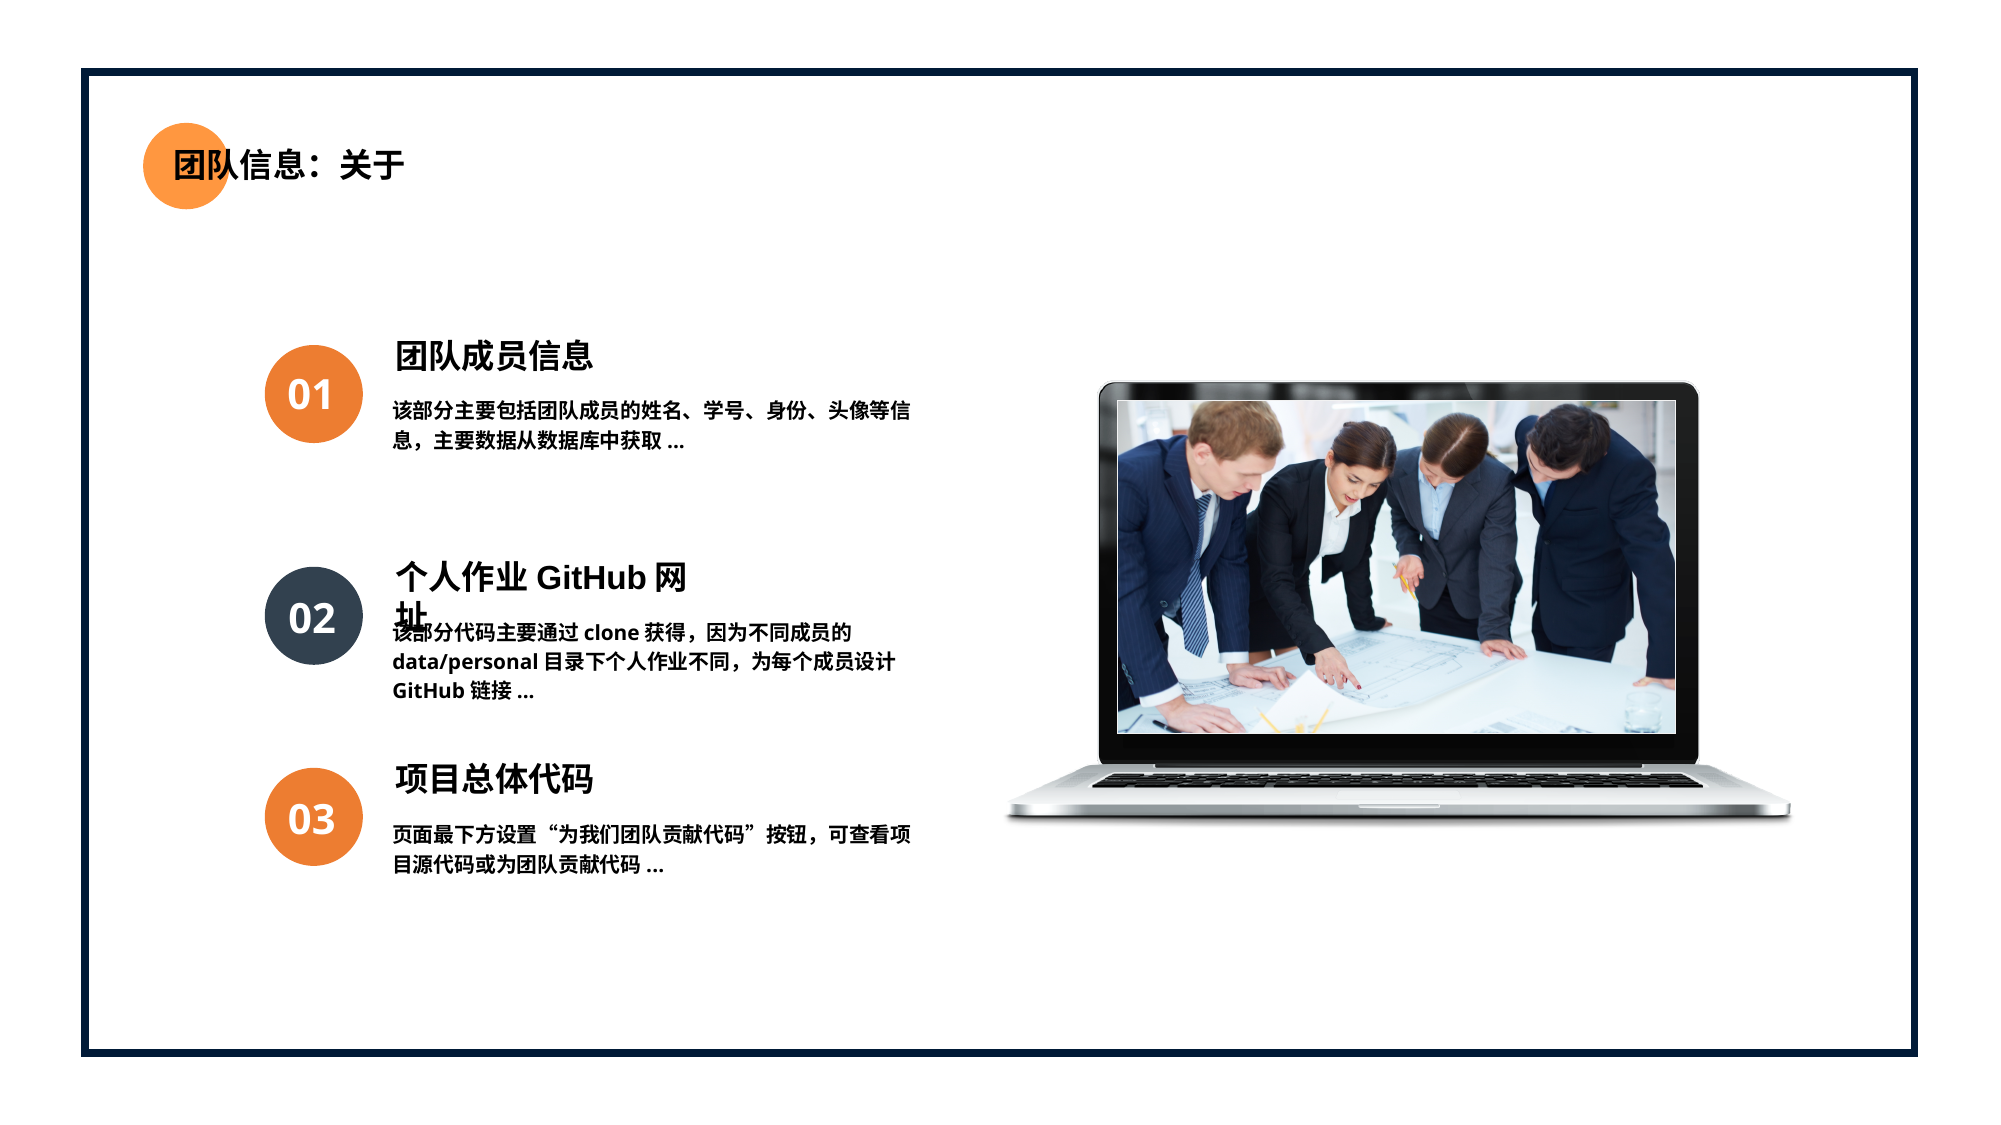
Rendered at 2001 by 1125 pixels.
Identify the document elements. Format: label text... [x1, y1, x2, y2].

text_box 02 [273, 584, 352, 649]
text_box [278, 345, 350, 360]
text_box [352, 585, 363, 647]
text_box [143, 122, 221, 210]
text_box [278, 851, 349, 866]
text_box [392, 556, 921, 732]
text_box [264, 368, 272, 420]
text_box [277, 649, 350, 665]
text_box 团队信息：关于 [158, 136, 610, 192]
text_box [276, 566, 352, 584]
text_box [276, 767, 363, 849]
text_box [949, 380, 1834, 864]
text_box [392, 758, 921, 906]
text_box 01 [272, 360, 351, 426]
text_box [264, 588, 273, 643]
text_box [337, 524, 467, 671]
text_box [264, 789, 273, 844]
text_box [392, 334, 921, 482]
text_box 03 [273, 785, 351, 851]
text_box [276, 362, 363, 444]
